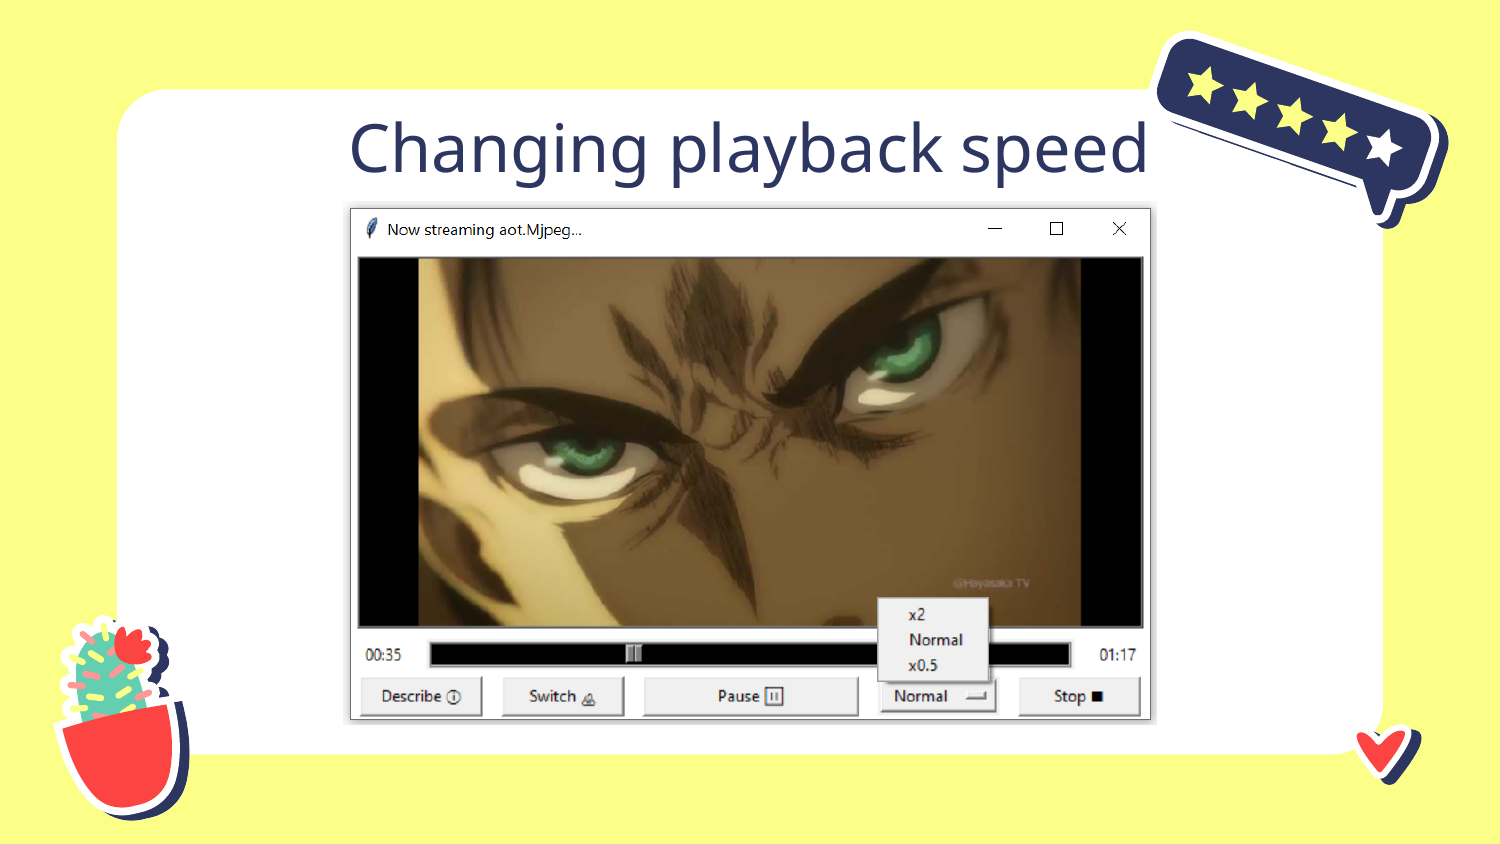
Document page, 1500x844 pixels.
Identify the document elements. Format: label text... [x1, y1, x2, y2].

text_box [1356, 725, 1421, 784]
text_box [1143, 67, 1435, 190]
text_box [1353, 727, 1409, 776]
title Changing playback speed [116, 89, 1361, 204]
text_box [53, 614, 181, 816]
picture [342, 200, 1158, 726]
